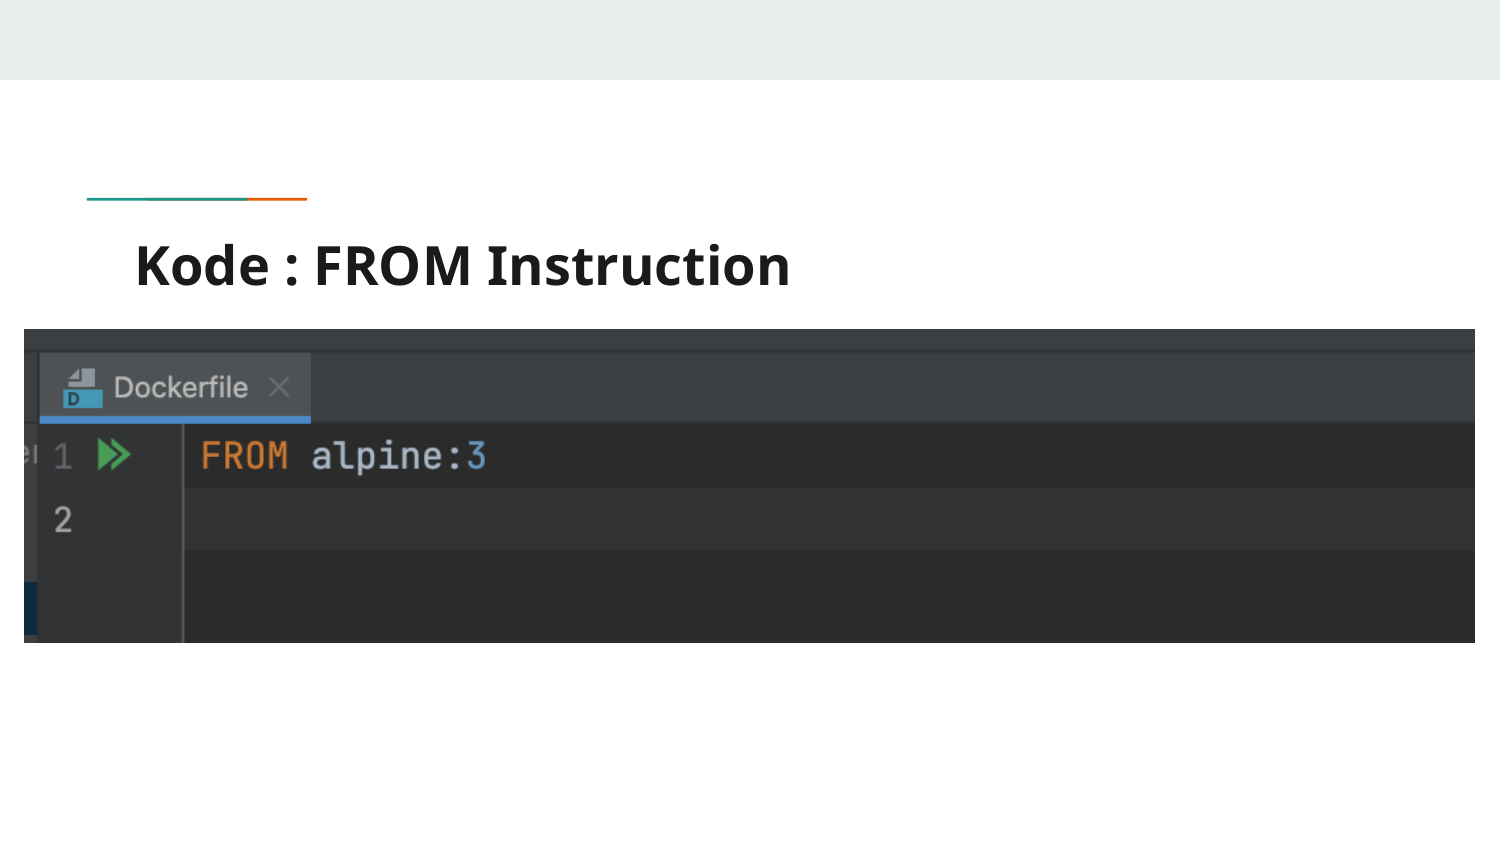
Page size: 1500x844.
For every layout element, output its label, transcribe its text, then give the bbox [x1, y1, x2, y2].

picture [24, 328, 1476, 643]
title Kode : FROM Instruction [119, 216, 1381, 305]
